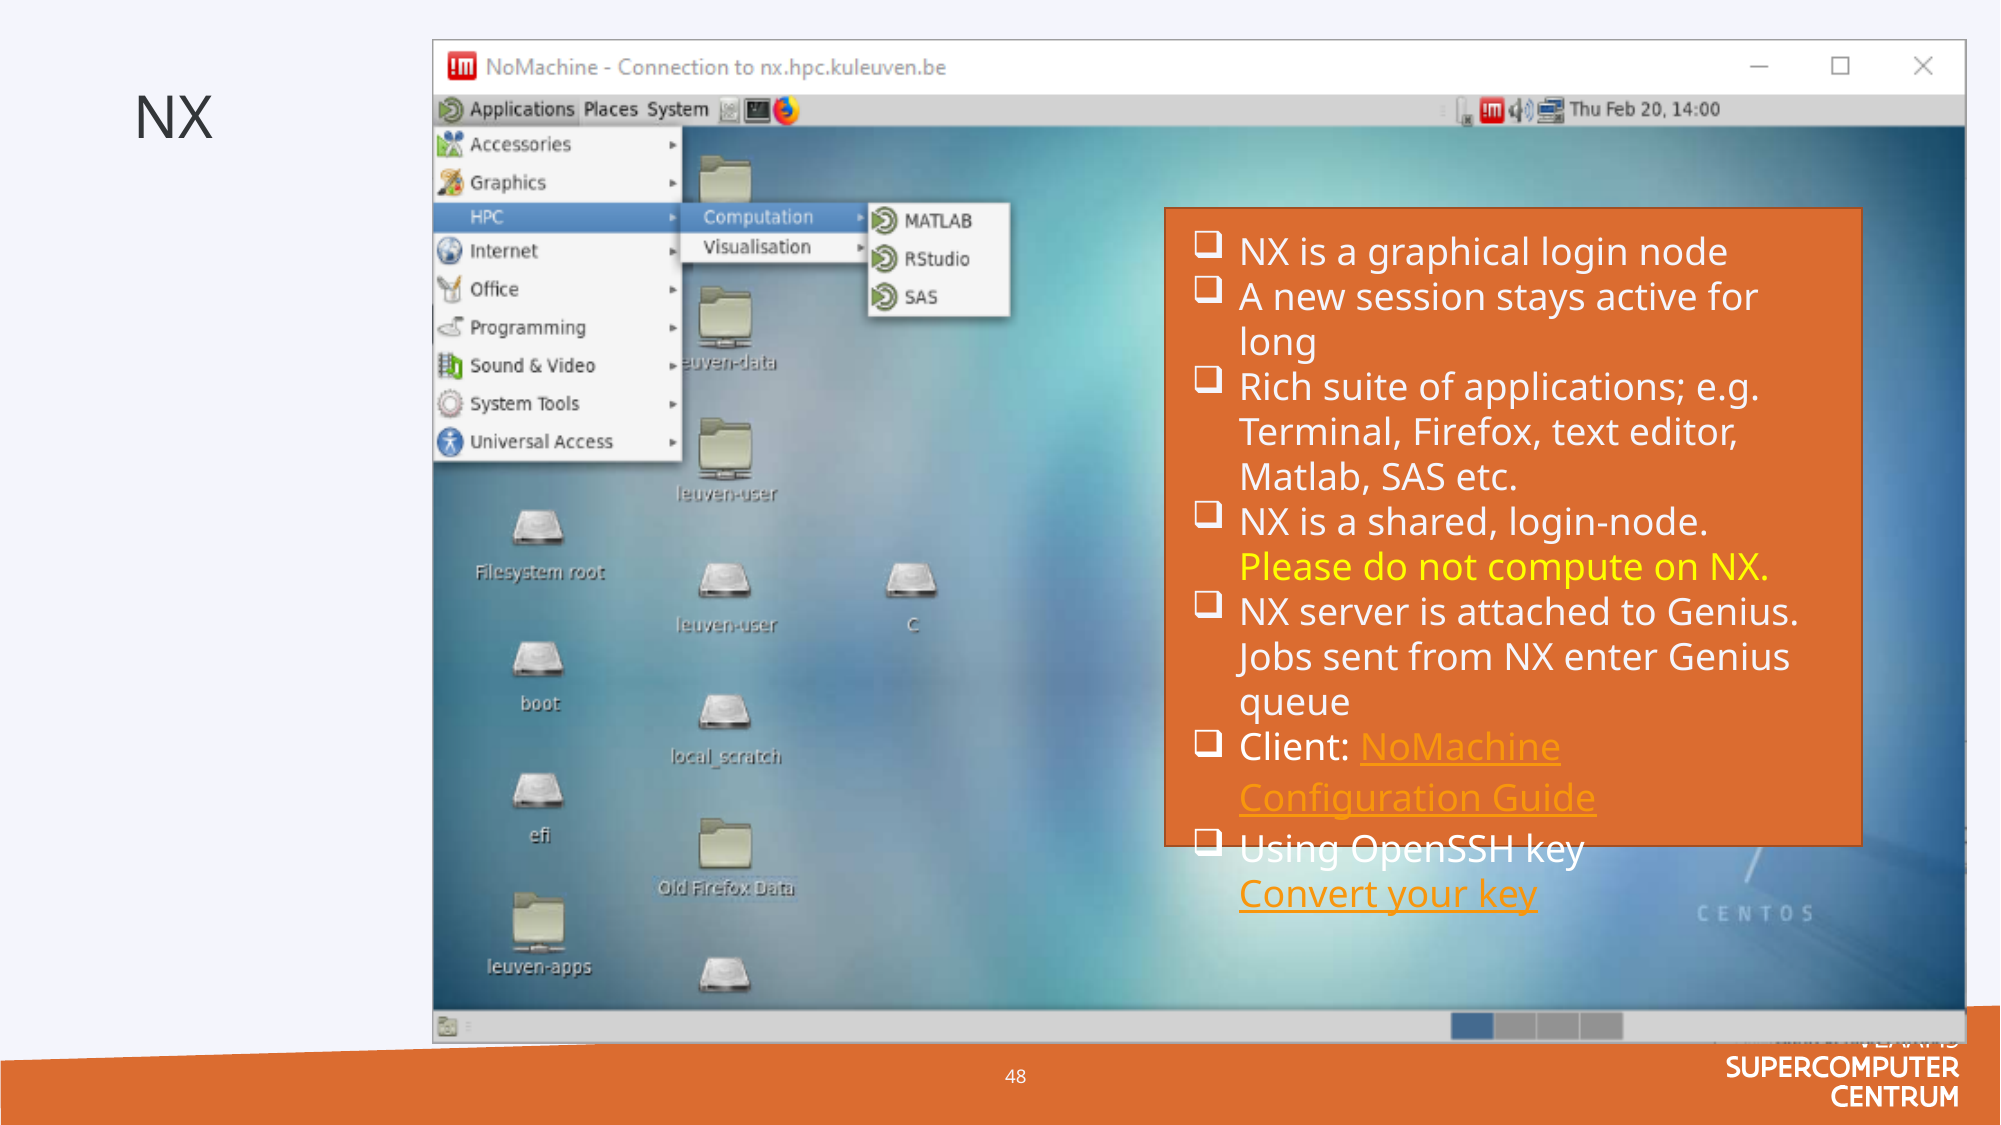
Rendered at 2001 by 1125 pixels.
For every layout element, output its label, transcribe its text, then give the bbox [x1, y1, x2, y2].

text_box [1165, 208, 1863, 846]
text_box NX [118, 54, 233, 185]
text_box 48 [958, 1047, 1042, 1108]
picture [432, 39, 1967, 1117]
